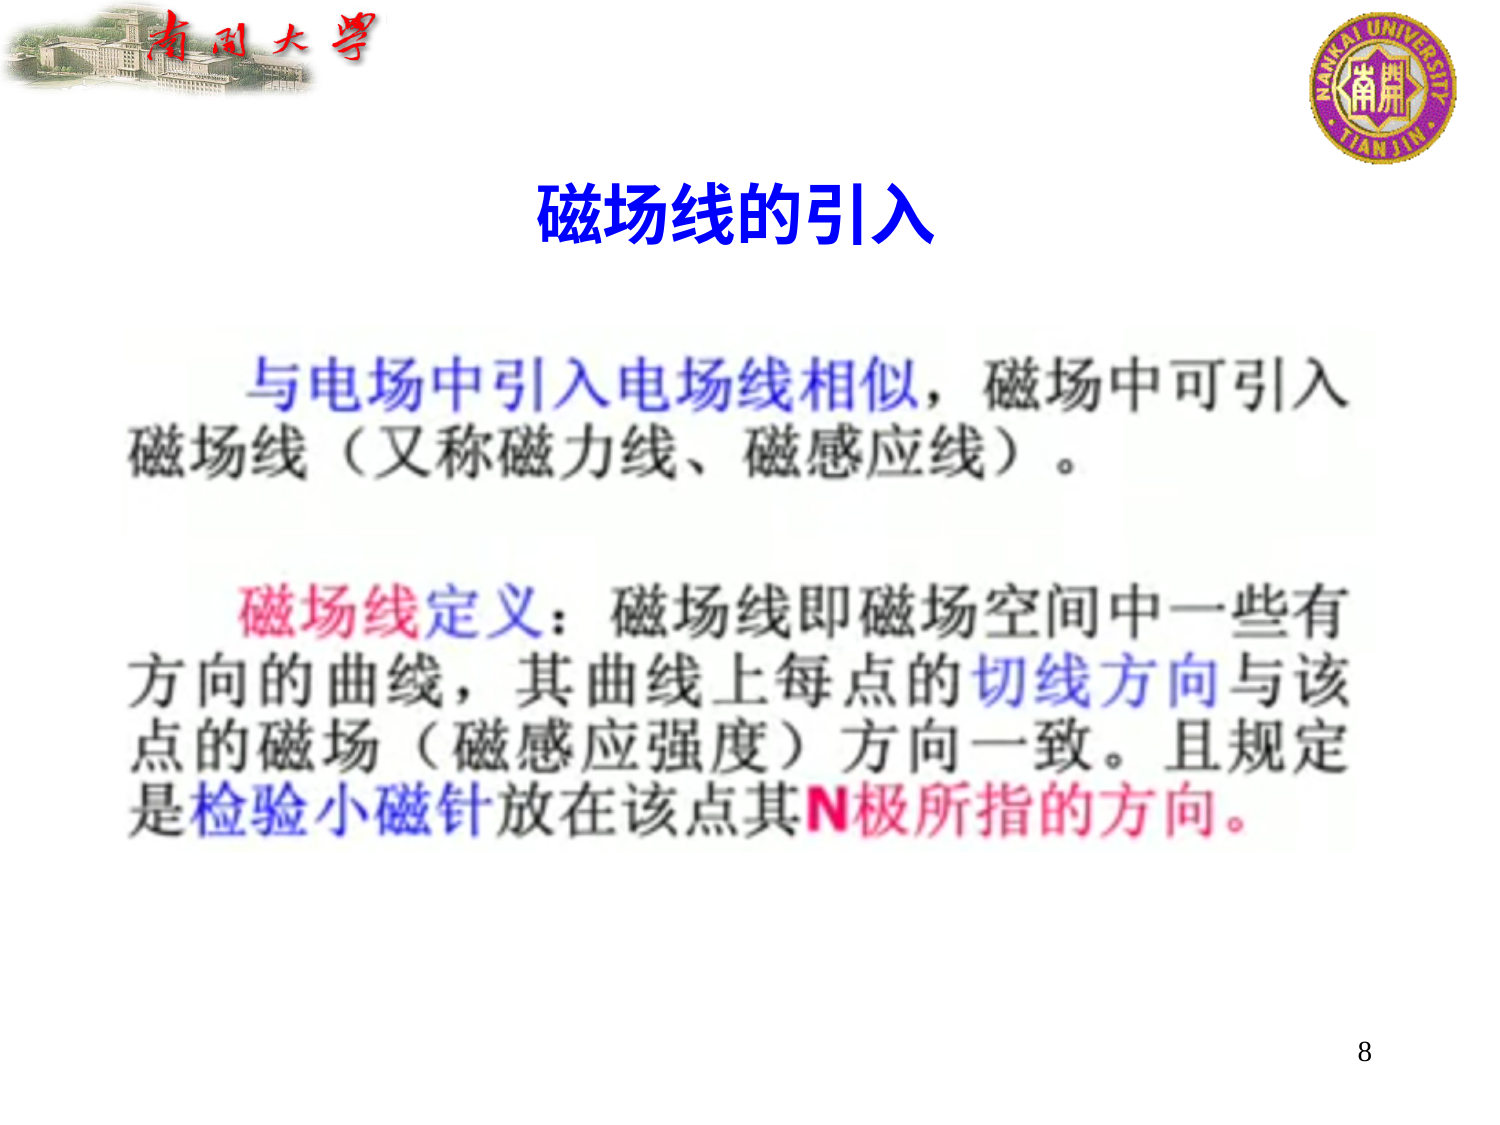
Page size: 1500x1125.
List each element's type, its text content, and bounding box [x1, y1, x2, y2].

picture [123, 326, 1375, 853]
picture [1262, 0, 1500, 178]
picture [0, 0, 388, 100]
slide_number 8 [1074, 1024, 1388, 1101]
text_box 磁场线的引入 [521, 125, 952, 261]
